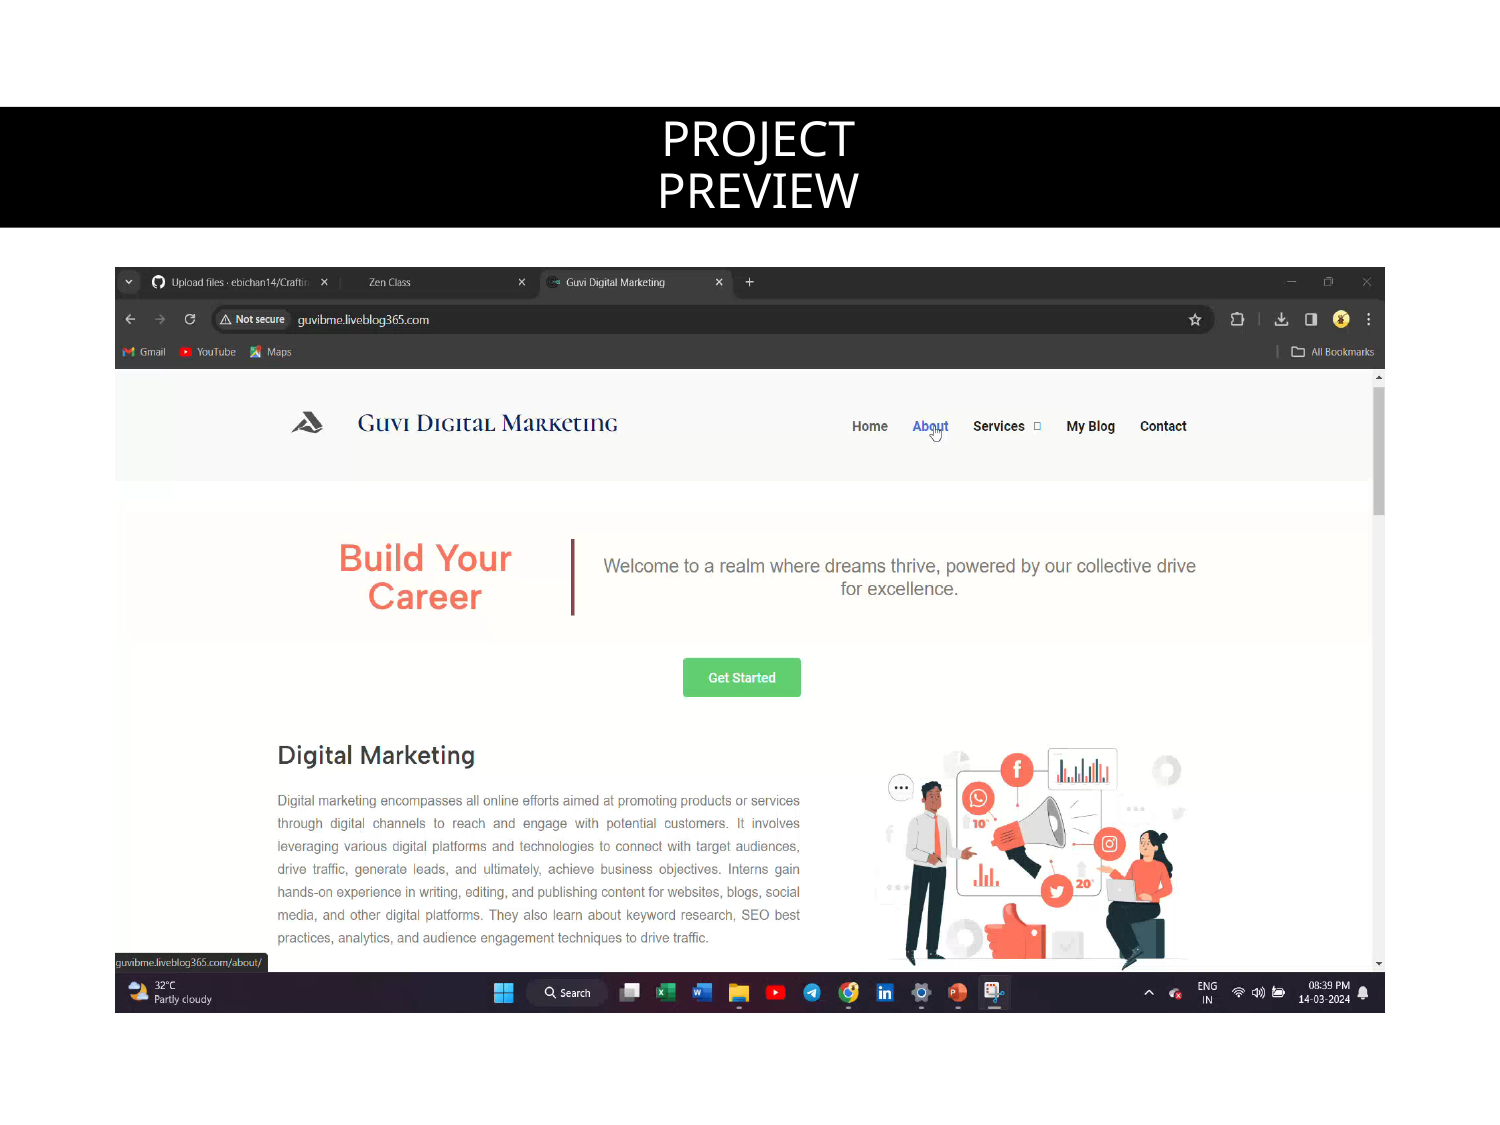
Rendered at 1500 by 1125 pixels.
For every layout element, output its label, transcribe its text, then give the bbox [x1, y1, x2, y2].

title PROJECT PREVIEW [68, 78, 1448, 228]
text_box [0, 105, 1500, 229]
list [114, 266, 1386, 1014]
